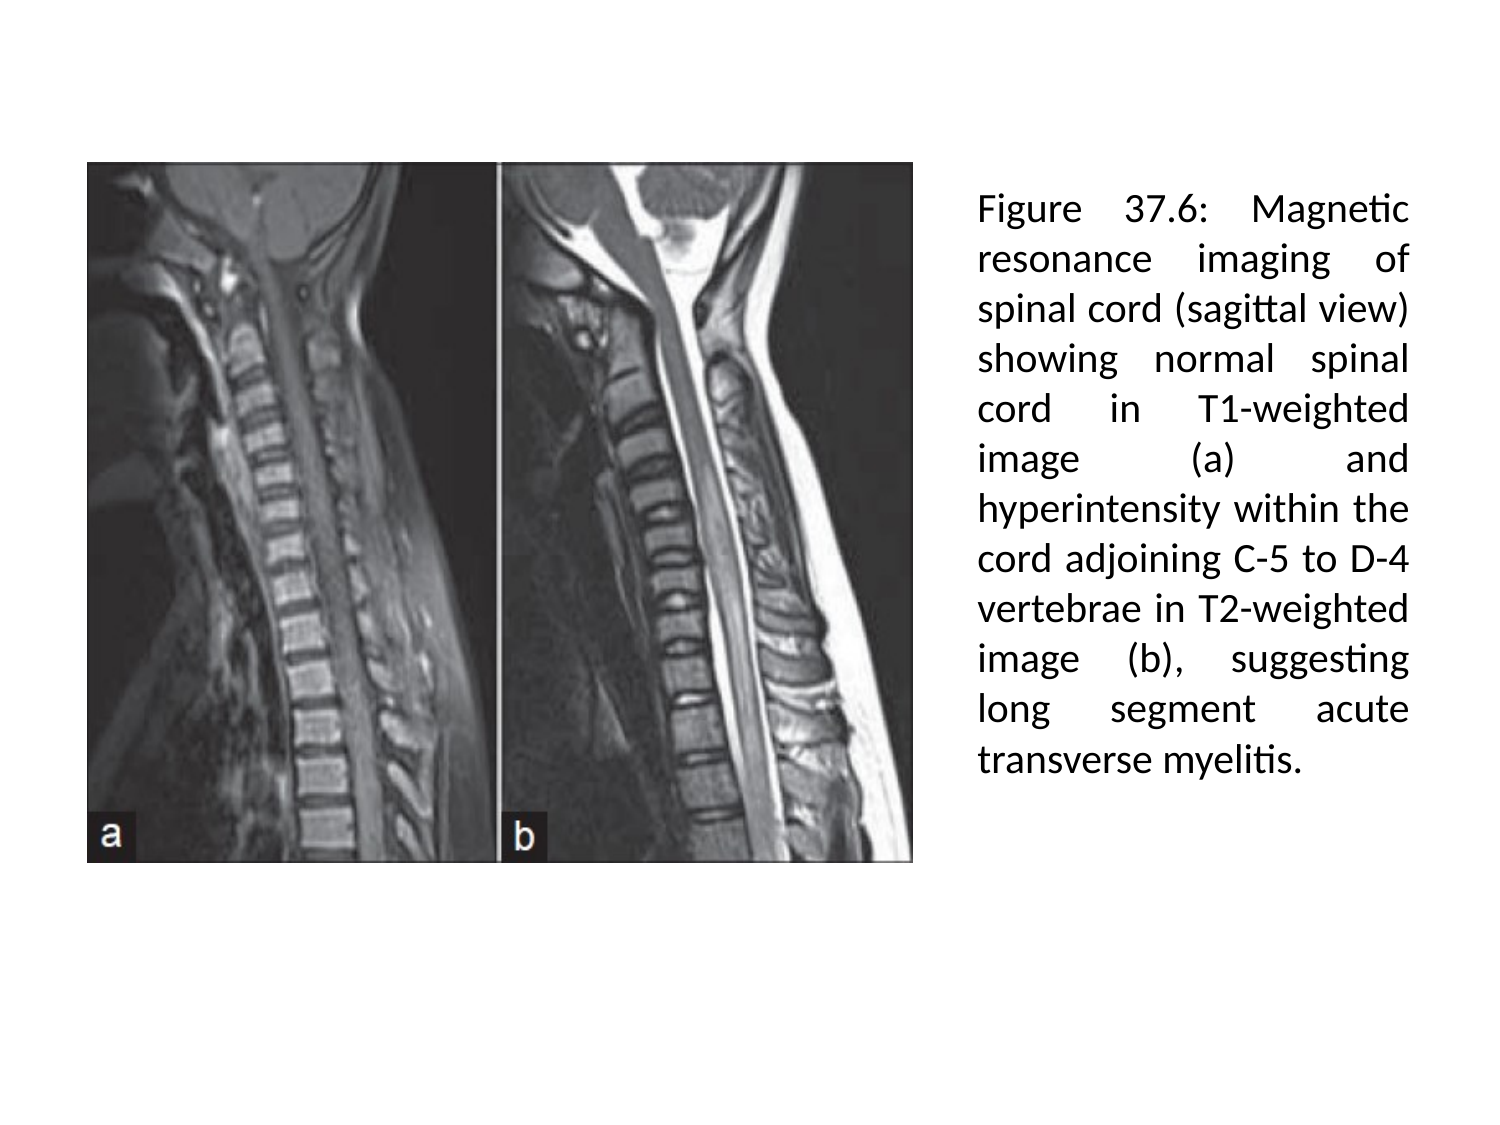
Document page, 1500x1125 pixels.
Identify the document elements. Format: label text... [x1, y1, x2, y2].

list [87, 162, 913, 863]
title Figure 37.6: Magnetic resonance imaging of spinal cord (sagittal view) showing normal spinal cord in T1-weighted image (a) and hyperintensity within the cord adjoining C-5 to D-4 vertebrae in T2-weighted image (b), suggesting long segment acute transverse myelitis. [962, 137, 1425, 825]
